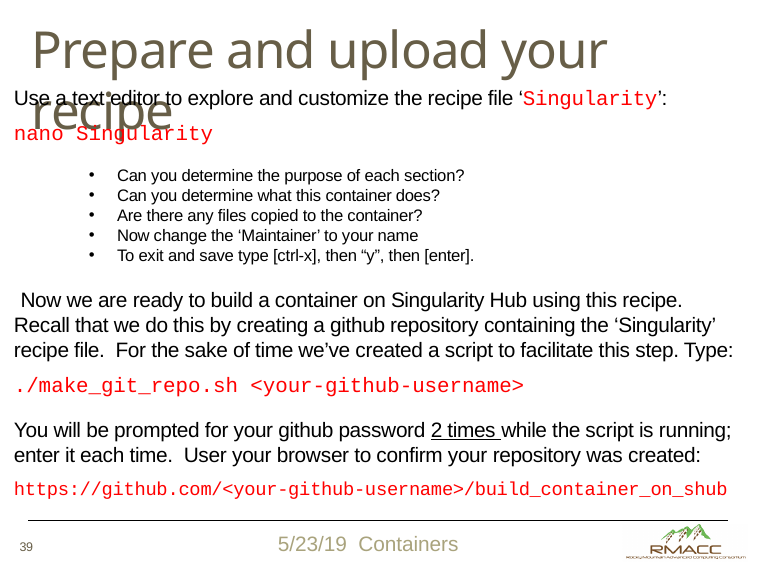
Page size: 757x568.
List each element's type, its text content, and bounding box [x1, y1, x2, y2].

slide_number 39 [15, 539, 37, 562]
text_box Use a text editor to explore and customize the recipe file ‘Singularity’: nano Singularity Can you determine the purpose of each section? Can you determine what this container does? Are there any files copied to the container? Now change the ‘Maintainer’ to your name To exit and save type [ctrl-x], then “y”, then [enter]. Now we are ready to build a container on Singularity Hub using this recipe. Recall that we do this by creating a github repository containing the ‘Singularity’ recipe file. For the sake of time we’ve created a script to facilitate this step. Type: ./make_git_repo.sh <your-github-username> You will be prompted for your github password 2 times while the script is running; enter it each time. User your browser to confirm your repository was created: https://github.com/<your-github-username>/build_container_on_shub [12, 83, 748, 527]
picture [622, 524, 748, 563]
title Prepare and upload your recipe [30, 16, 729, 83]
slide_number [275, 530, 474, 556]
